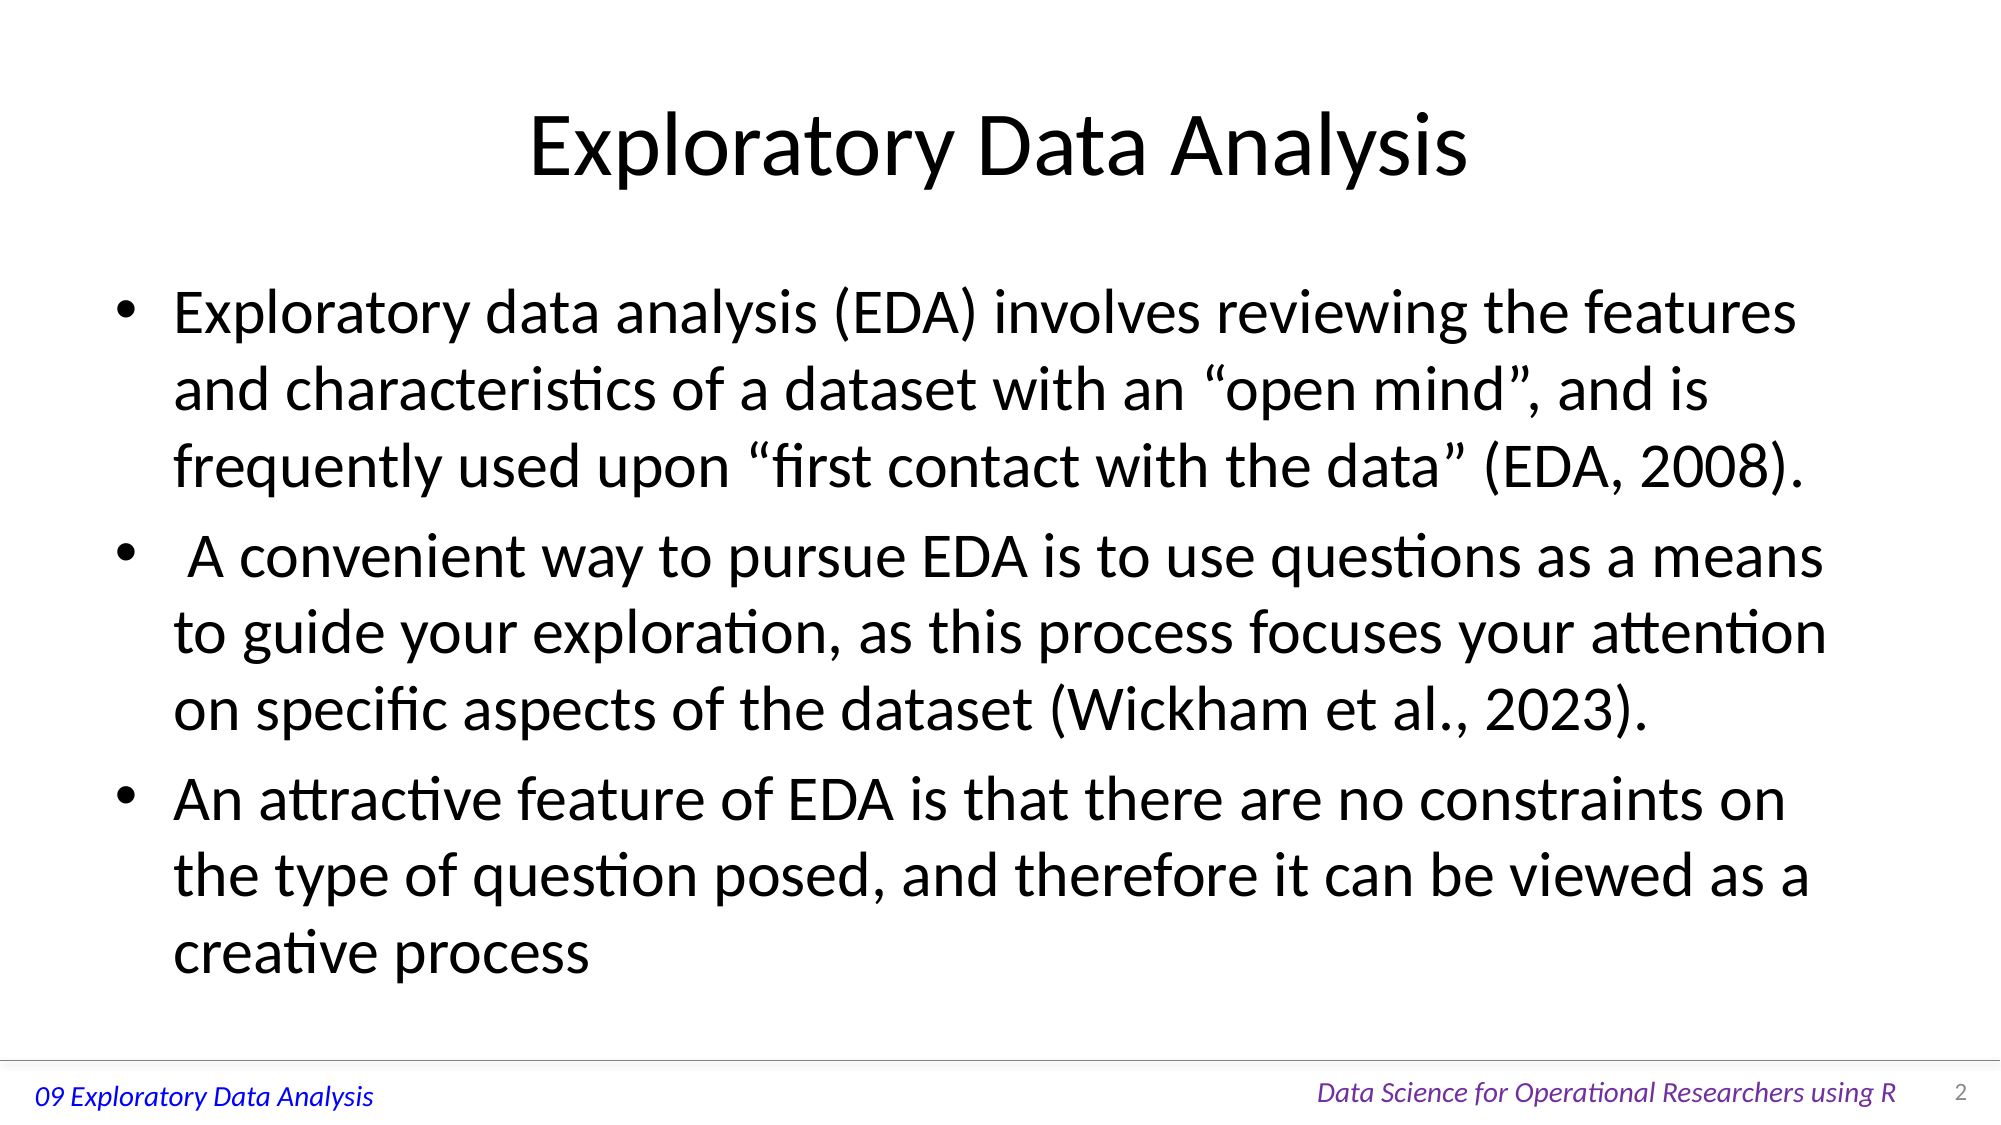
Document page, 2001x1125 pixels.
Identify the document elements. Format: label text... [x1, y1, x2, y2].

slide_number 2 [1899, 1060, 1983, 1120]
list Exploratory data analysis (EDA) involves reviewing the features and characteristics of a dataset with an “open mind”, and is frequently used upon “first contact with the data” (EDA, 2008). A convenient way to pursue EDA is to use questions as a means to guide your exploration, as this process focuses your attention on specific aspects of the dataset (Wickham et al., 2023). An attractive feature of EDA is that there are no constraints on the type of question posed, and therefore it can be viewed as a creative process [99, 262, 1900, 1005]
title Exploratory Data Analysis [99, 45, 1900, 233]
